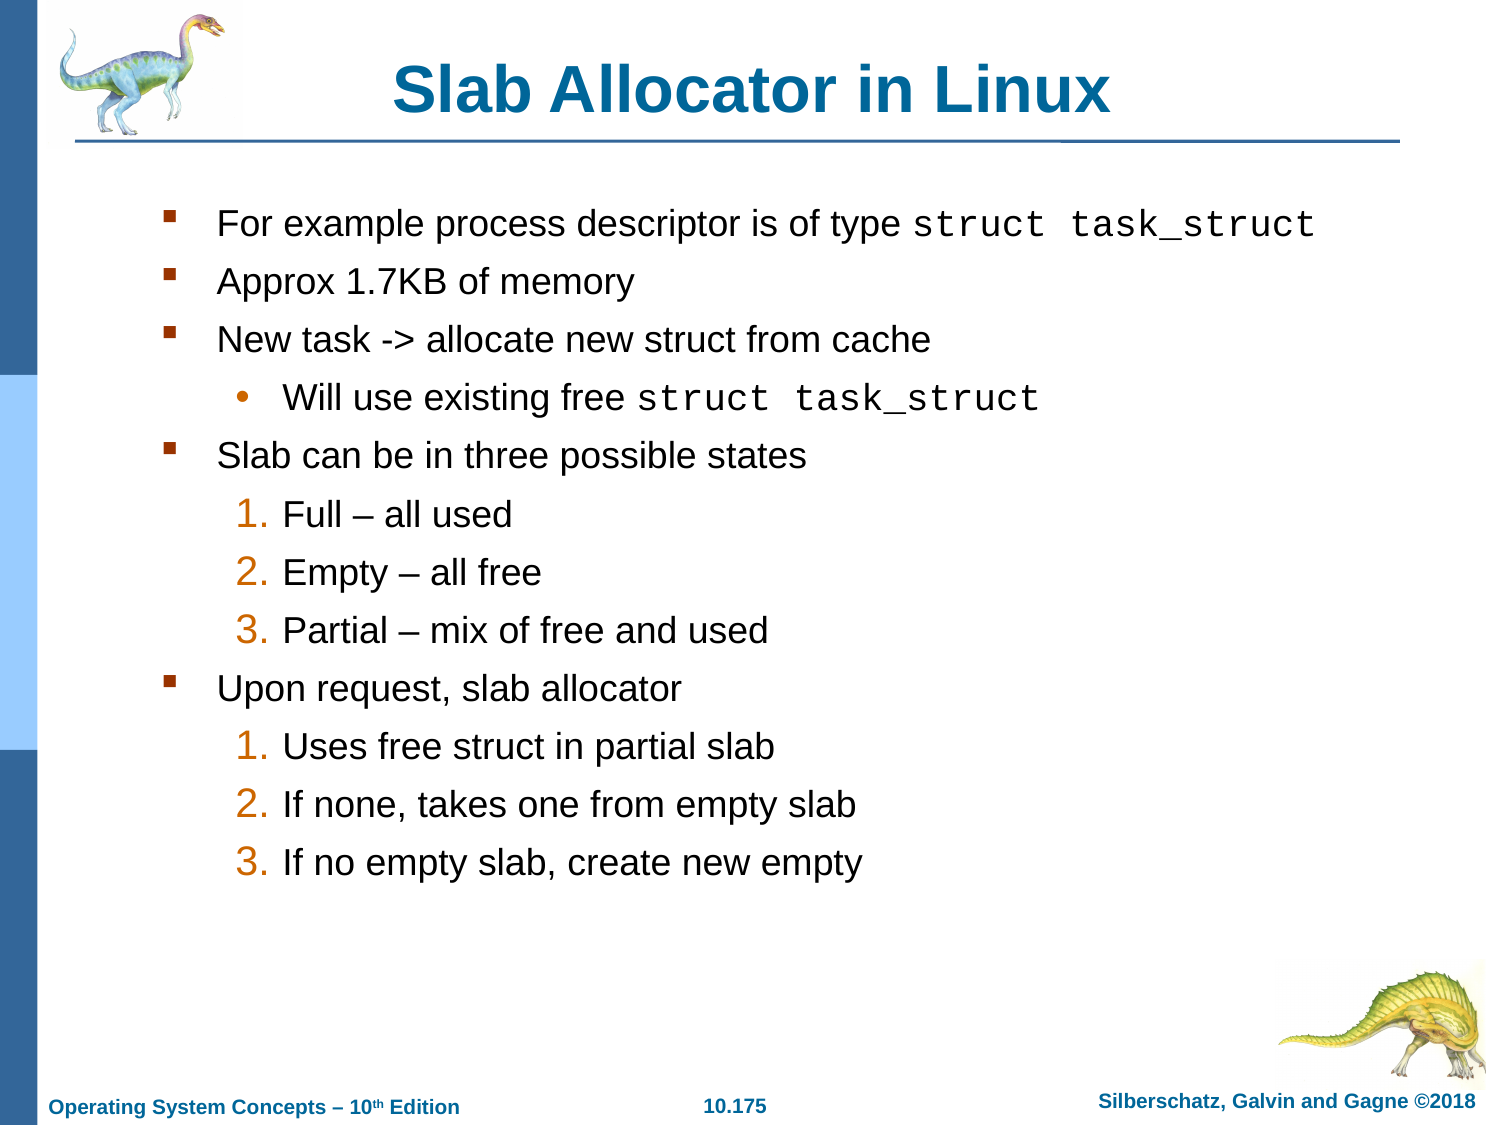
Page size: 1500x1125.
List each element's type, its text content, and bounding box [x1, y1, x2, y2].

picture [46, 0, 243, 149]
title Slab Allocator in Linux [128, 38, 1376, 134]
picture [1275, 959, 1486, 1090]
list For example process descriptor is of type struct task_struct Approx 1.7KB of memory New task -> allocate new struct from cache Will use existing free struct task_struct Slab can be in three possible states Full – all used Empty – all free Partial – mix of free and used Upon request, slab allocator Uses free struct in partial slab If none, takes one from empty slab If no empty slab, create new empty [145, 191, 1376, 1047]
